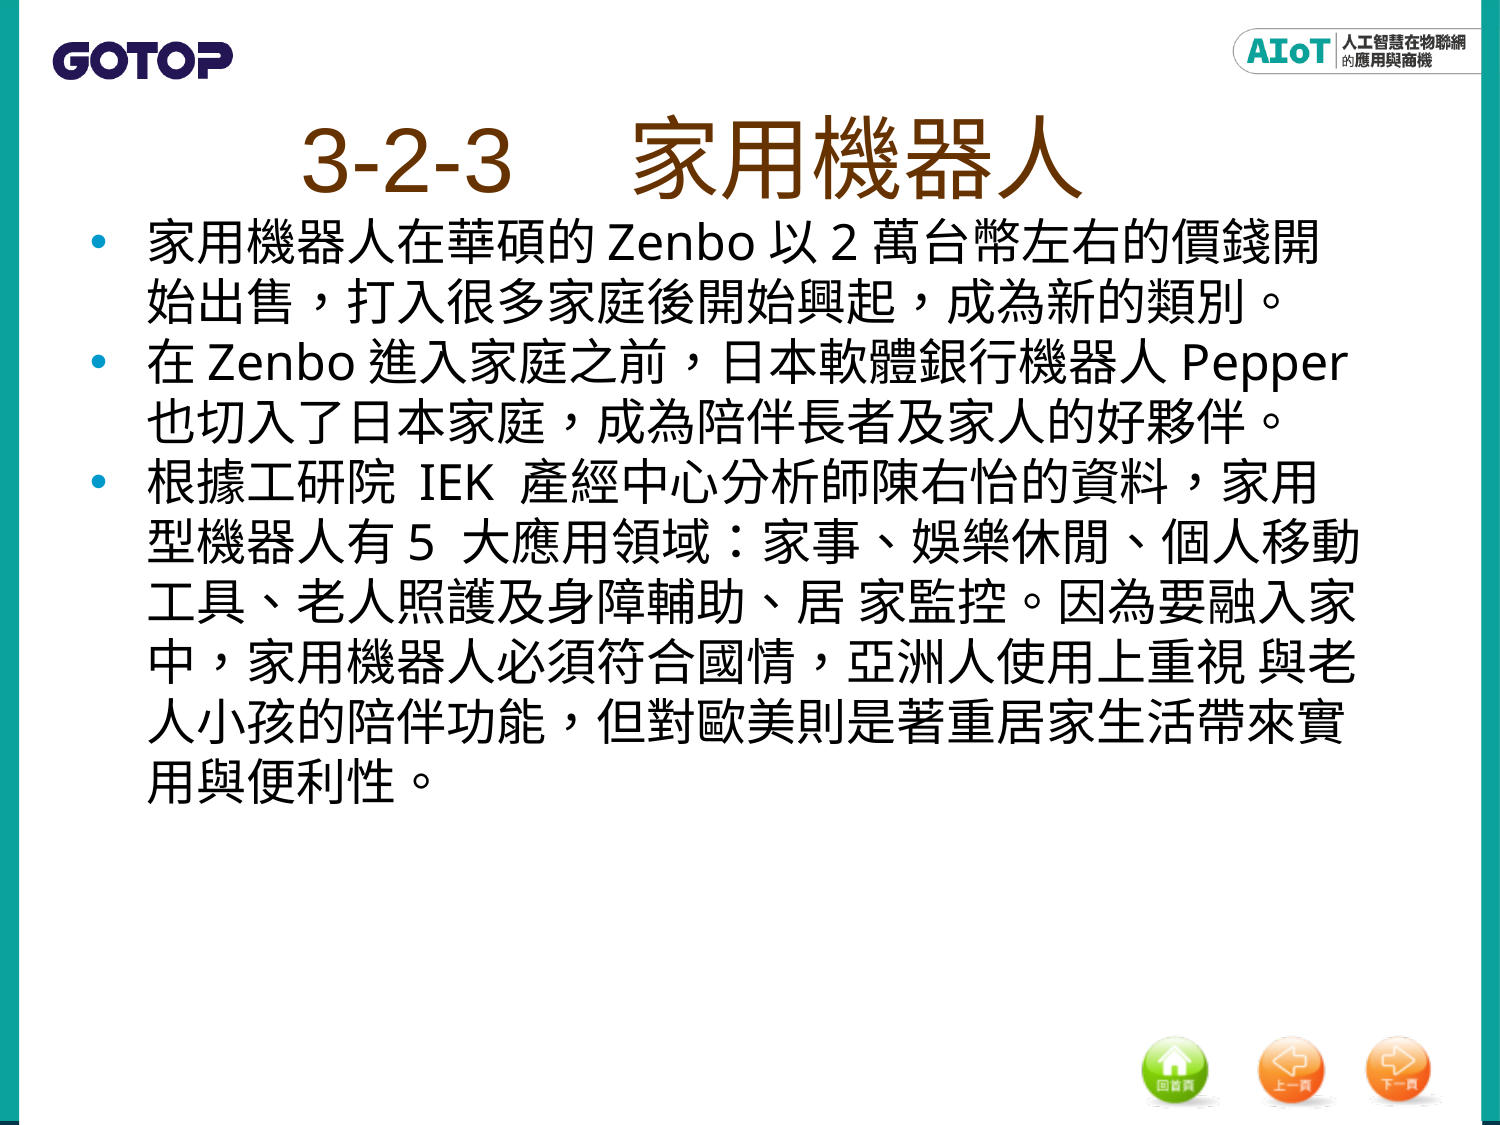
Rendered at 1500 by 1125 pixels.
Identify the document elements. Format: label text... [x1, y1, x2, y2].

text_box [1136, 1029, 1442, 1113]
title 3-2-3 家用機器人 [75, 50, 1313, 143]
picture [0, 0, 1500, 1125]
text_box 家用機器人在華碩的Zenbo以2萬台幣左右的價錢開始出售，打入很多家庭後開始興起，成為新的類別。 在Zenbo進入家庭之前，日本軟體銀行機器人Pepper也切入了日本家庭，成為陪伴長者及家人的好夥伴。 根據工研院 IEK 產經中心分析師陳右怡的資料，家用型機器人有5 大應用領域：家事、娛樂休閒、個人移動工具、老人照護及身障輔助、居 家監控。因為要融入家中，家用機器人必須符合國情，亞洲人使用上重視 與老人小孩的陪伴功能，但對歐美則是著重居家生活帶來實用與便利性。 [74, 143, 1382, 999]
